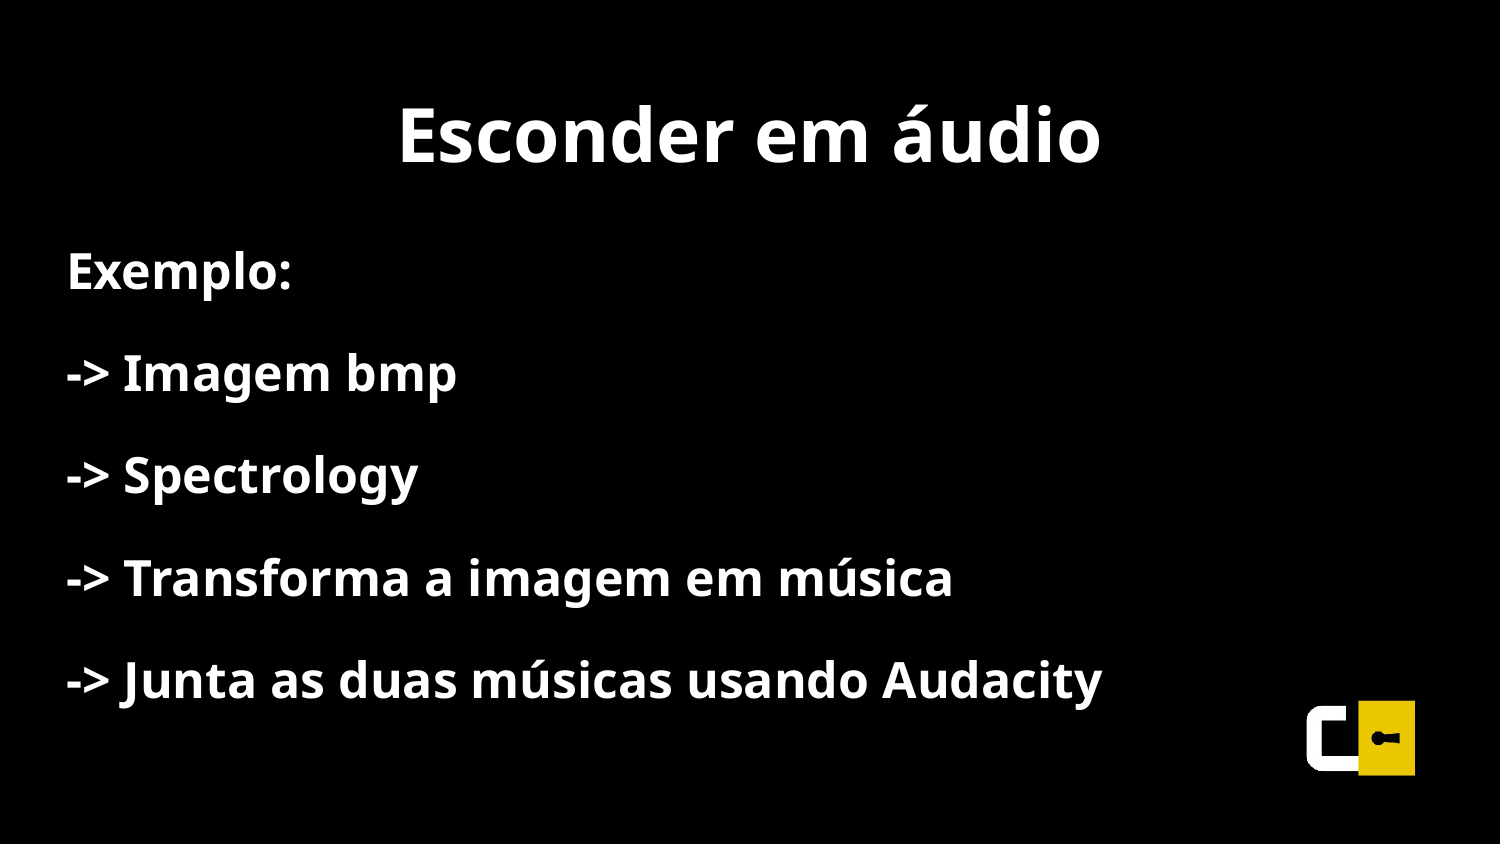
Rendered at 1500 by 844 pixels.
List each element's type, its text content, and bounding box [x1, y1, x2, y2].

list Exemplo: -> Imagem bmp -> Spectrology -> Transforma a imagem em música -> Junta as duas músicas usando Audacity [51, 189, 1449, 750]
picture [1300, 680, 1419, 780]
title Esconder em áudio [51, 72, 1449, 167]
